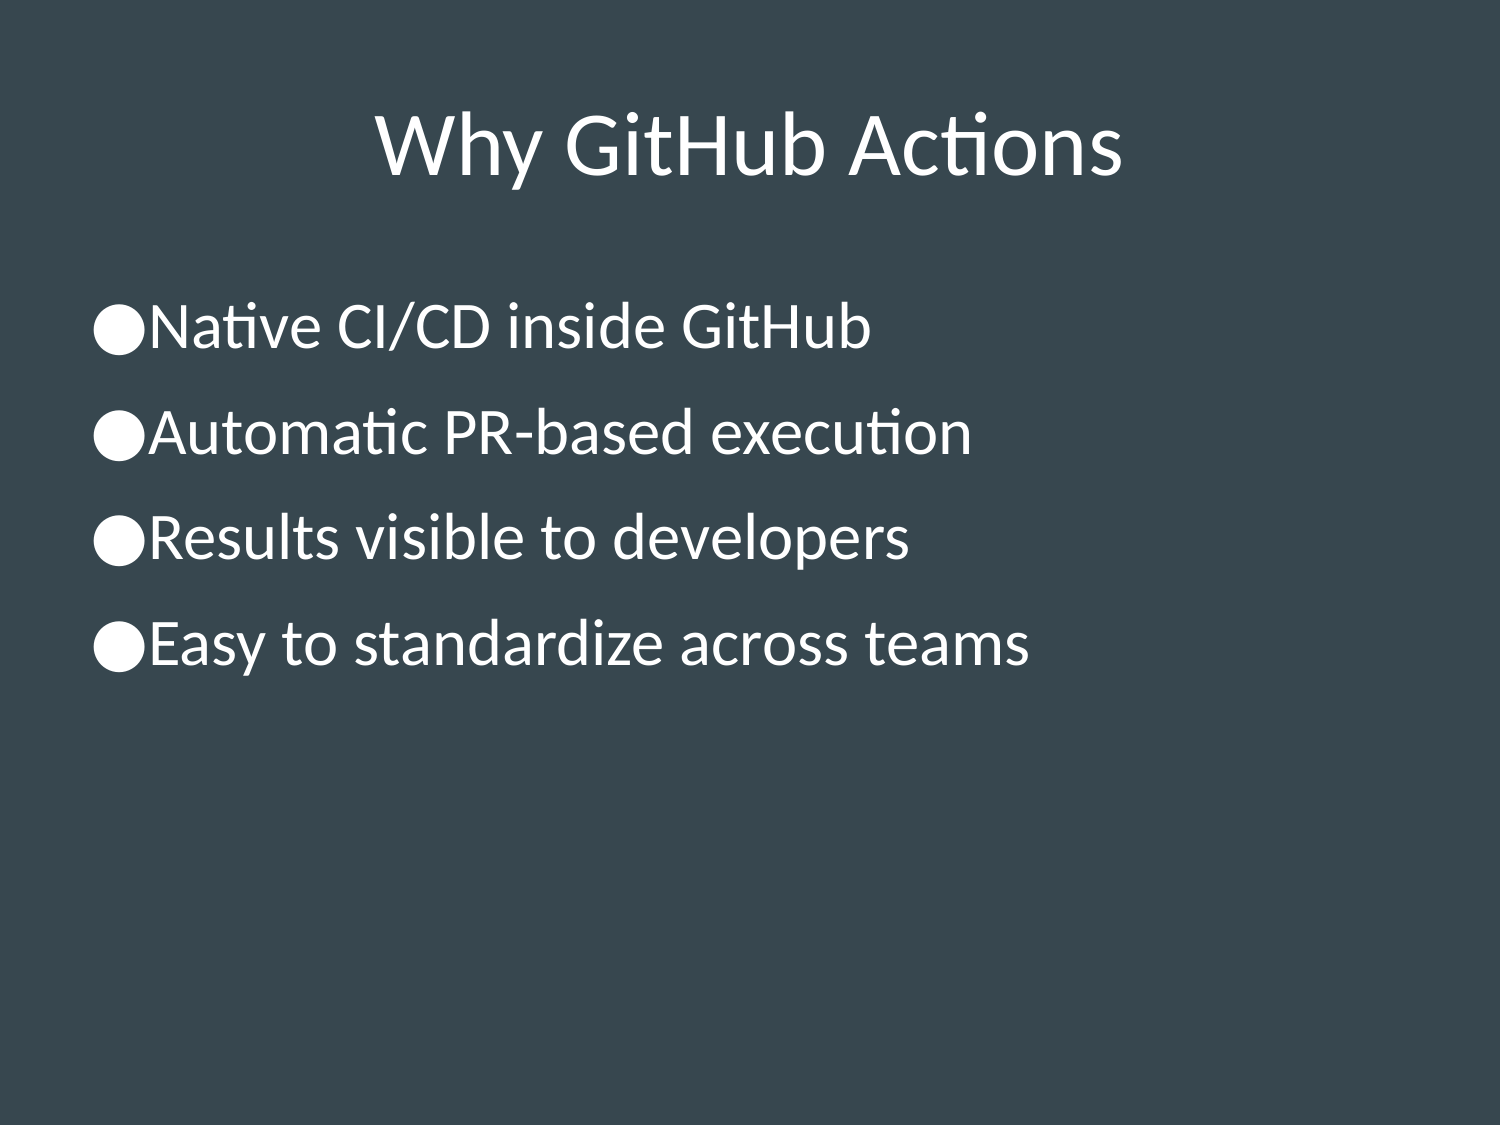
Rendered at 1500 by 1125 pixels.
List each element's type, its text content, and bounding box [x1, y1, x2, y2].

title Why GitHub Actions [75, 45, 1425, 233]
list Native CI/CD inside GitHub Automatic PR-based execution Results visible to developers Easy to standardize across teams [75, 262, 1425, 1005]
